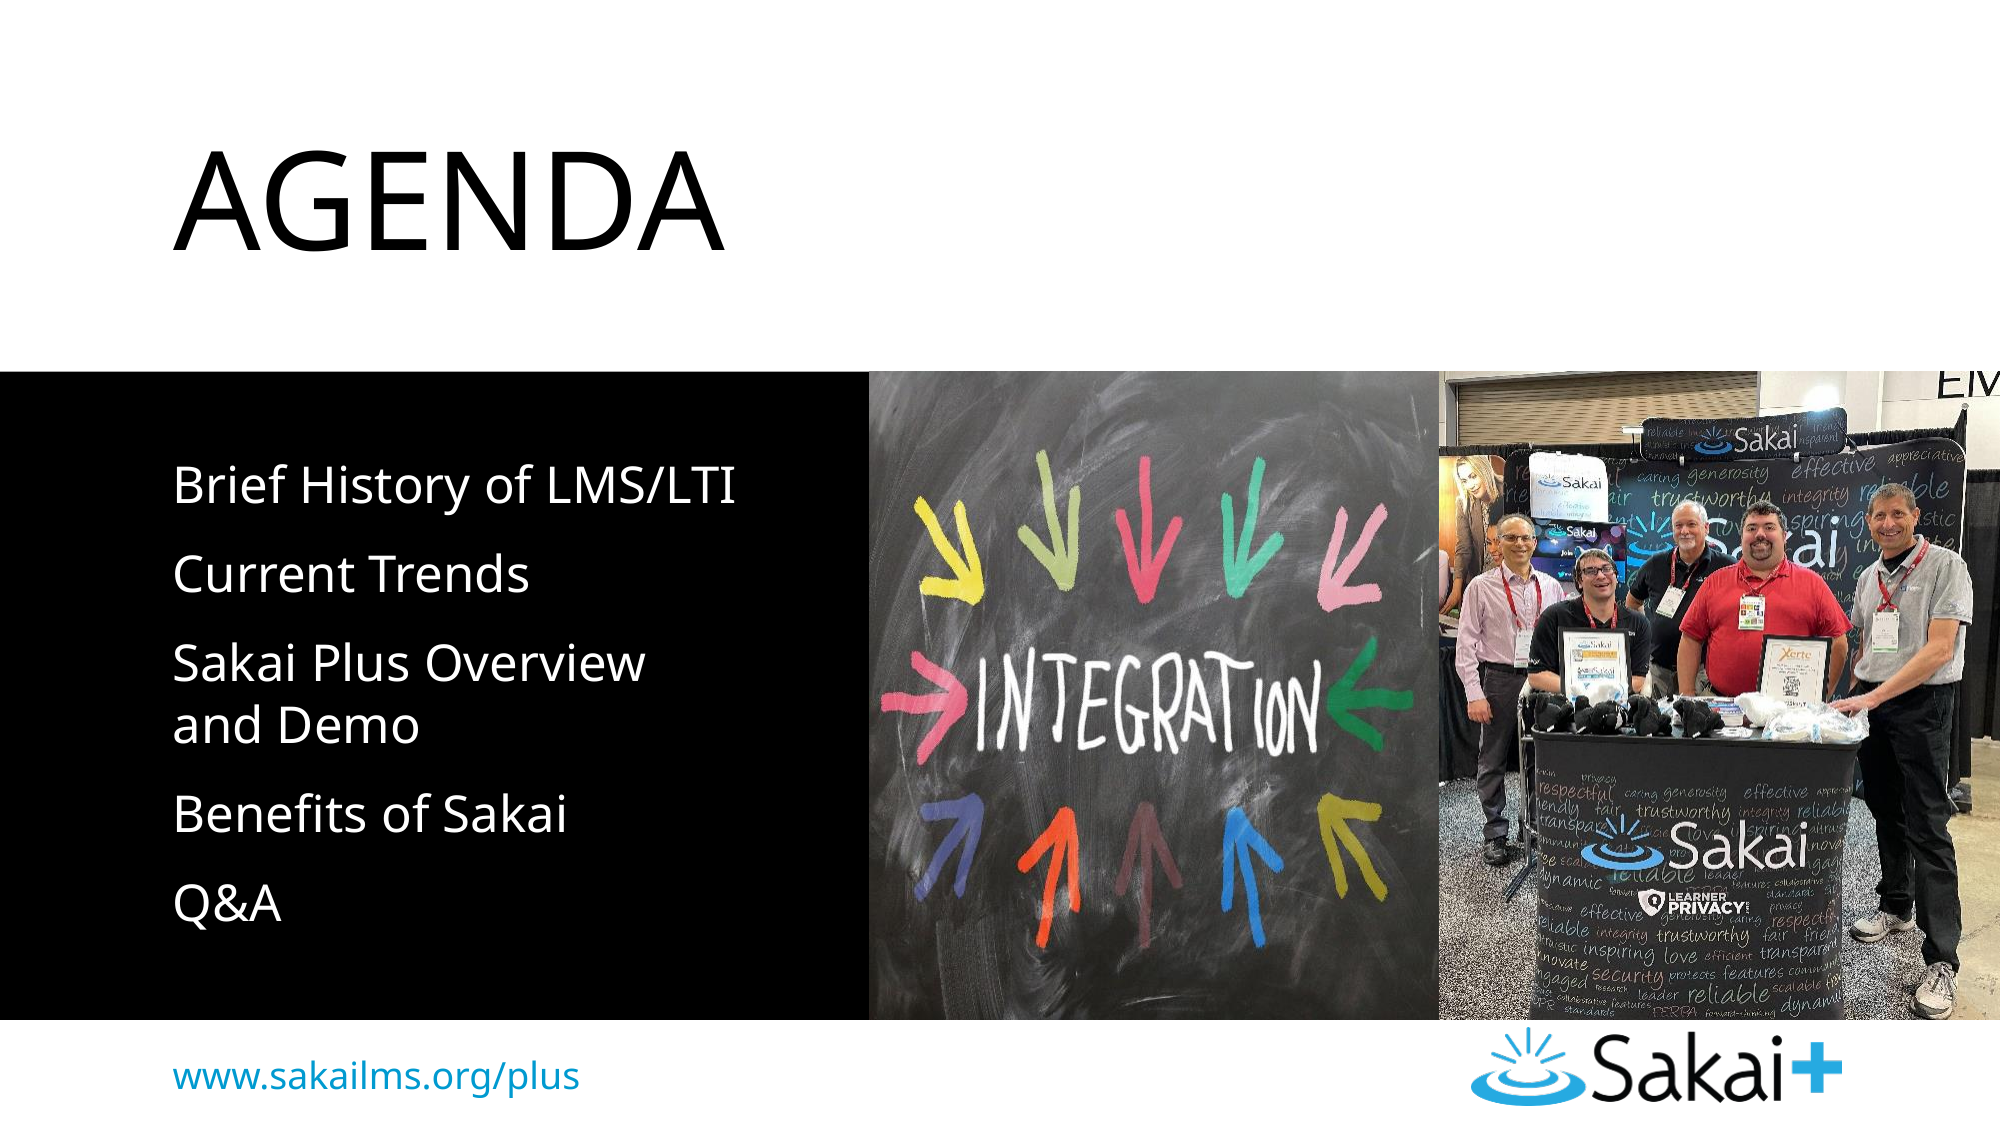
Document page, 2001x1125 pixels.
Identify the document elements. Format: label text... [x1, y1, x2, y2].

picture [868, 371, 2000, 1020]
title AGENDA [158, 55, 1900, 335]
footer www.sakailms.org/plus [157, 1044, 689, 1105]
list Brief History of LMS/LTI Current Trends Sakai Plus Overview and Demo Benefits of Sakai Q&A [157, 424, 764, 959]
picture [1471, 1027, 1842, 1106]
